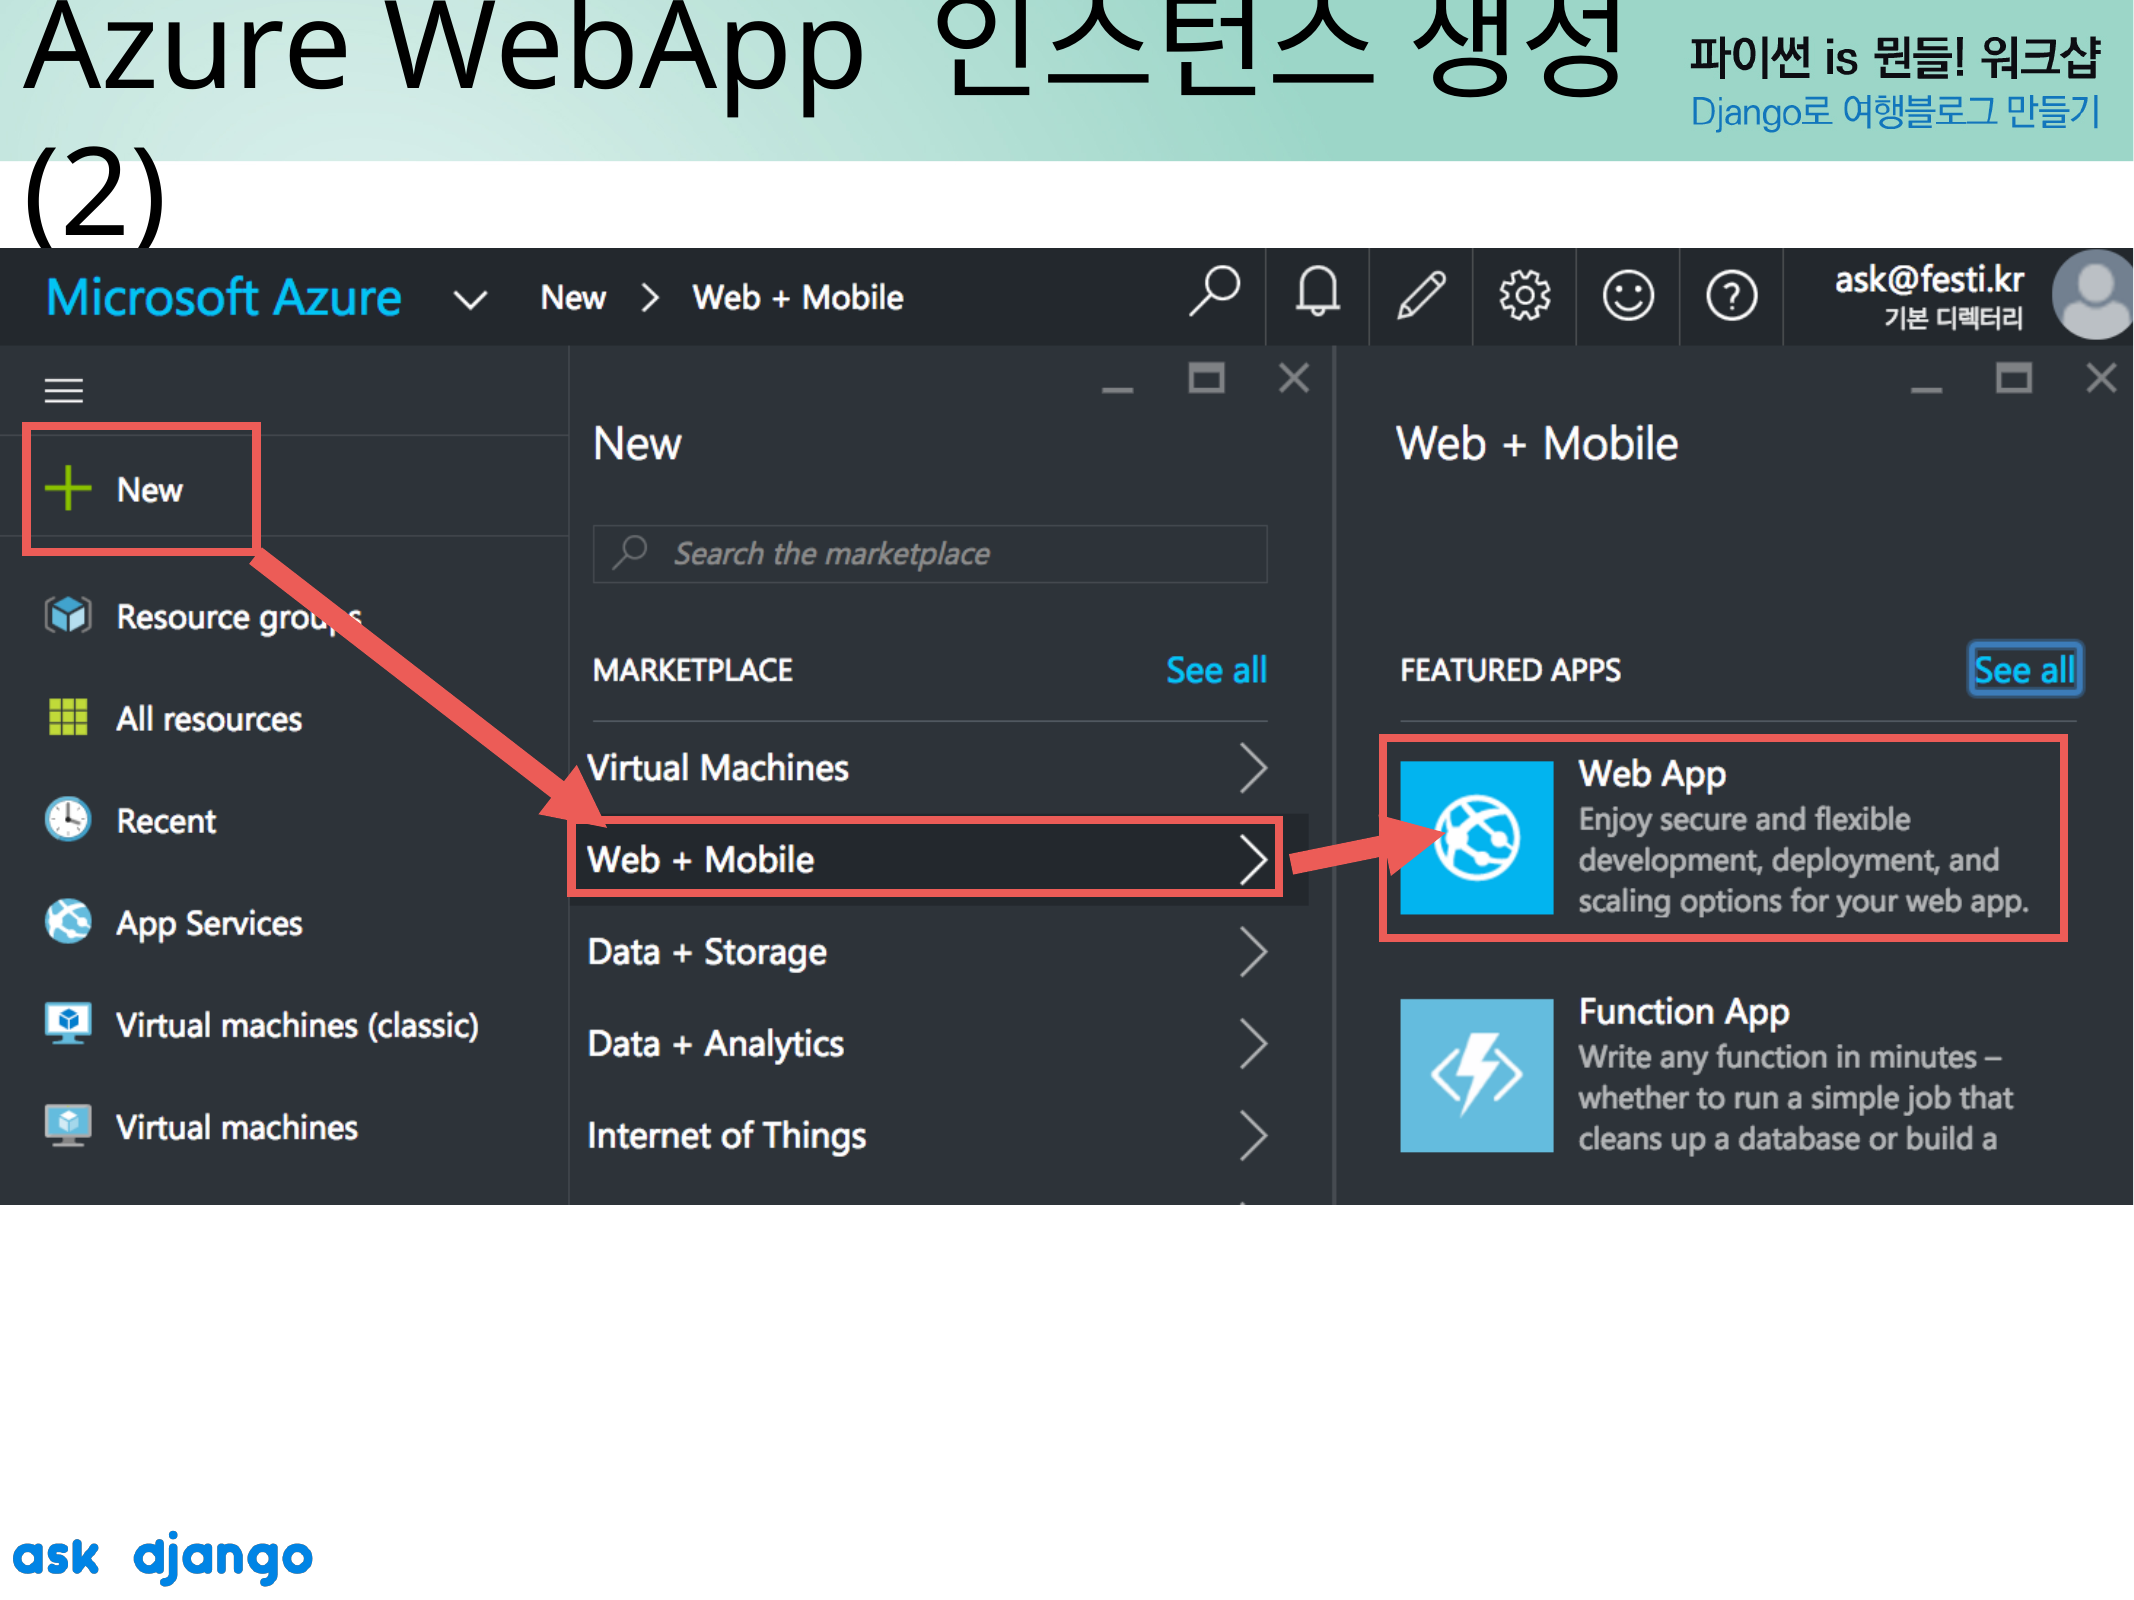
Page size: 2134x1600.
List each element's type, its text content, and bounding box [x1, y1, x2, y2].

picture [0, 0, 2134, 1211]
title Azure WebApp 인스턴스 생성 (2) [14, 20, 1675, 205]
picture [0, 1518, 323, 1600]
